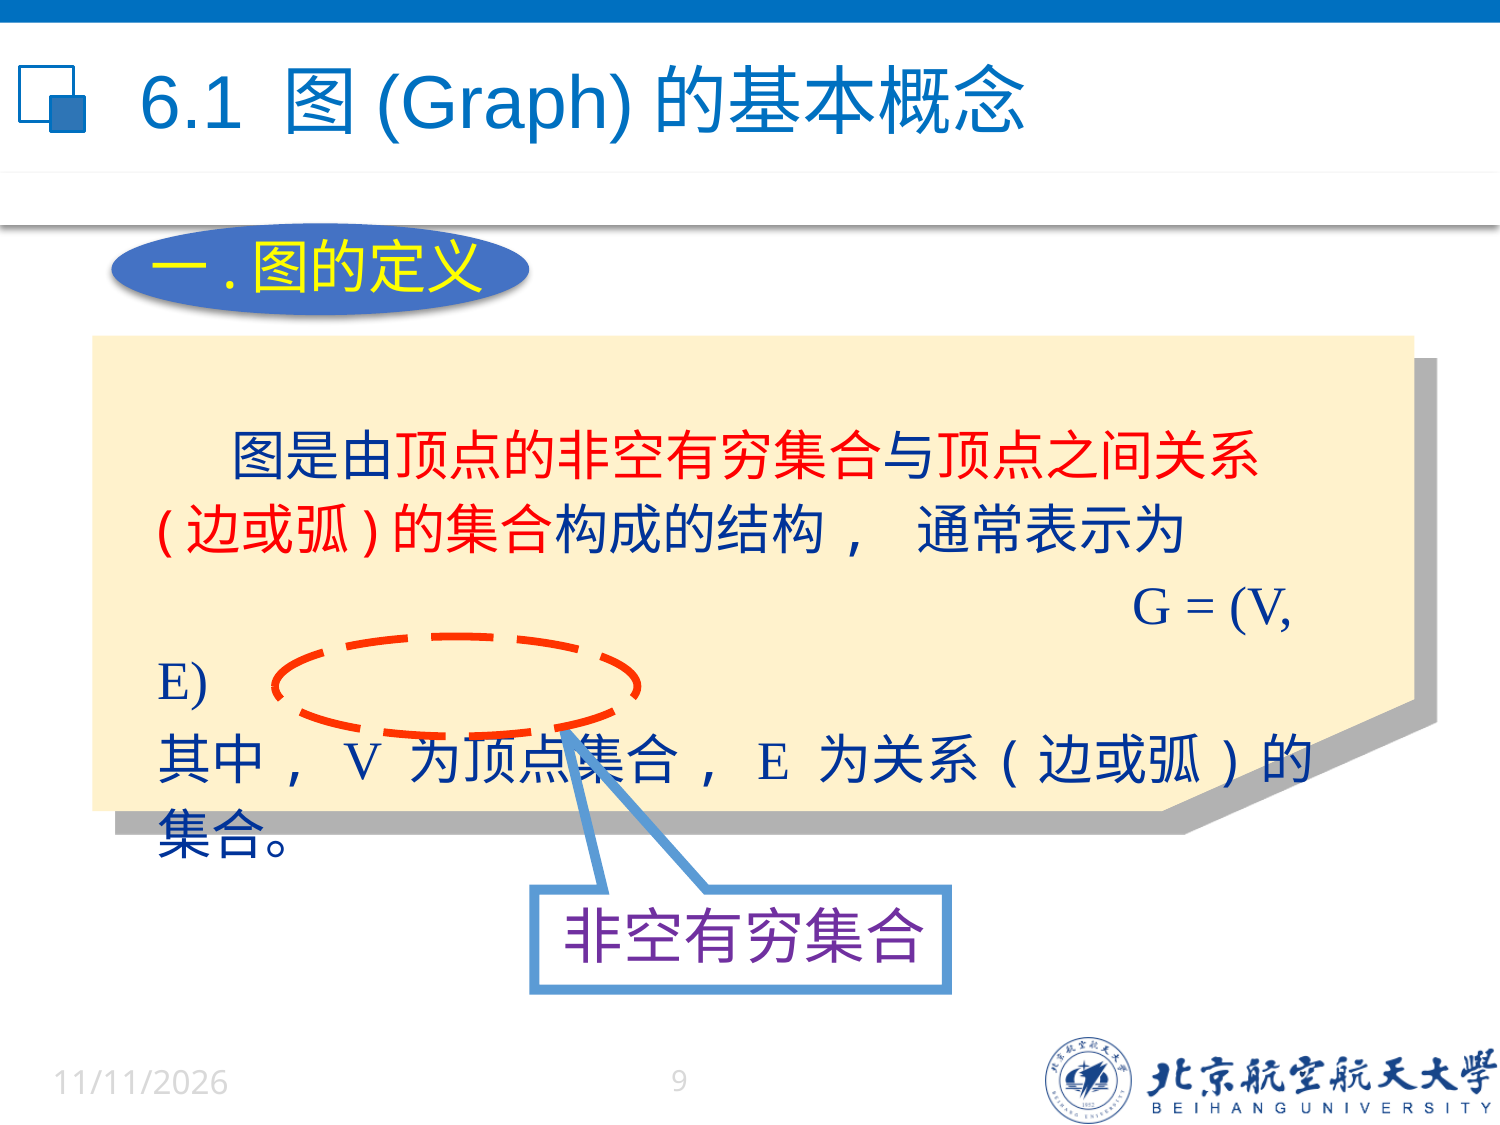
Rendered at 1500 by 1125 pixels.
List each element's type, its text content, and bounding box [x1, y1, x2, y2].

slide_number 9 [656, 1054, 751, 1112]
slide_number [37, 1053, 314, 1114]
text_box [274, 636, 948, 990]
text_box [87, 337, 1413, 814]
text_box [111, 222, 634, 315]
title 6.1 图(Graph)的基本概念 [103, 37, 1375, 161]
picture [1045, 1037, 1498, 1125]
